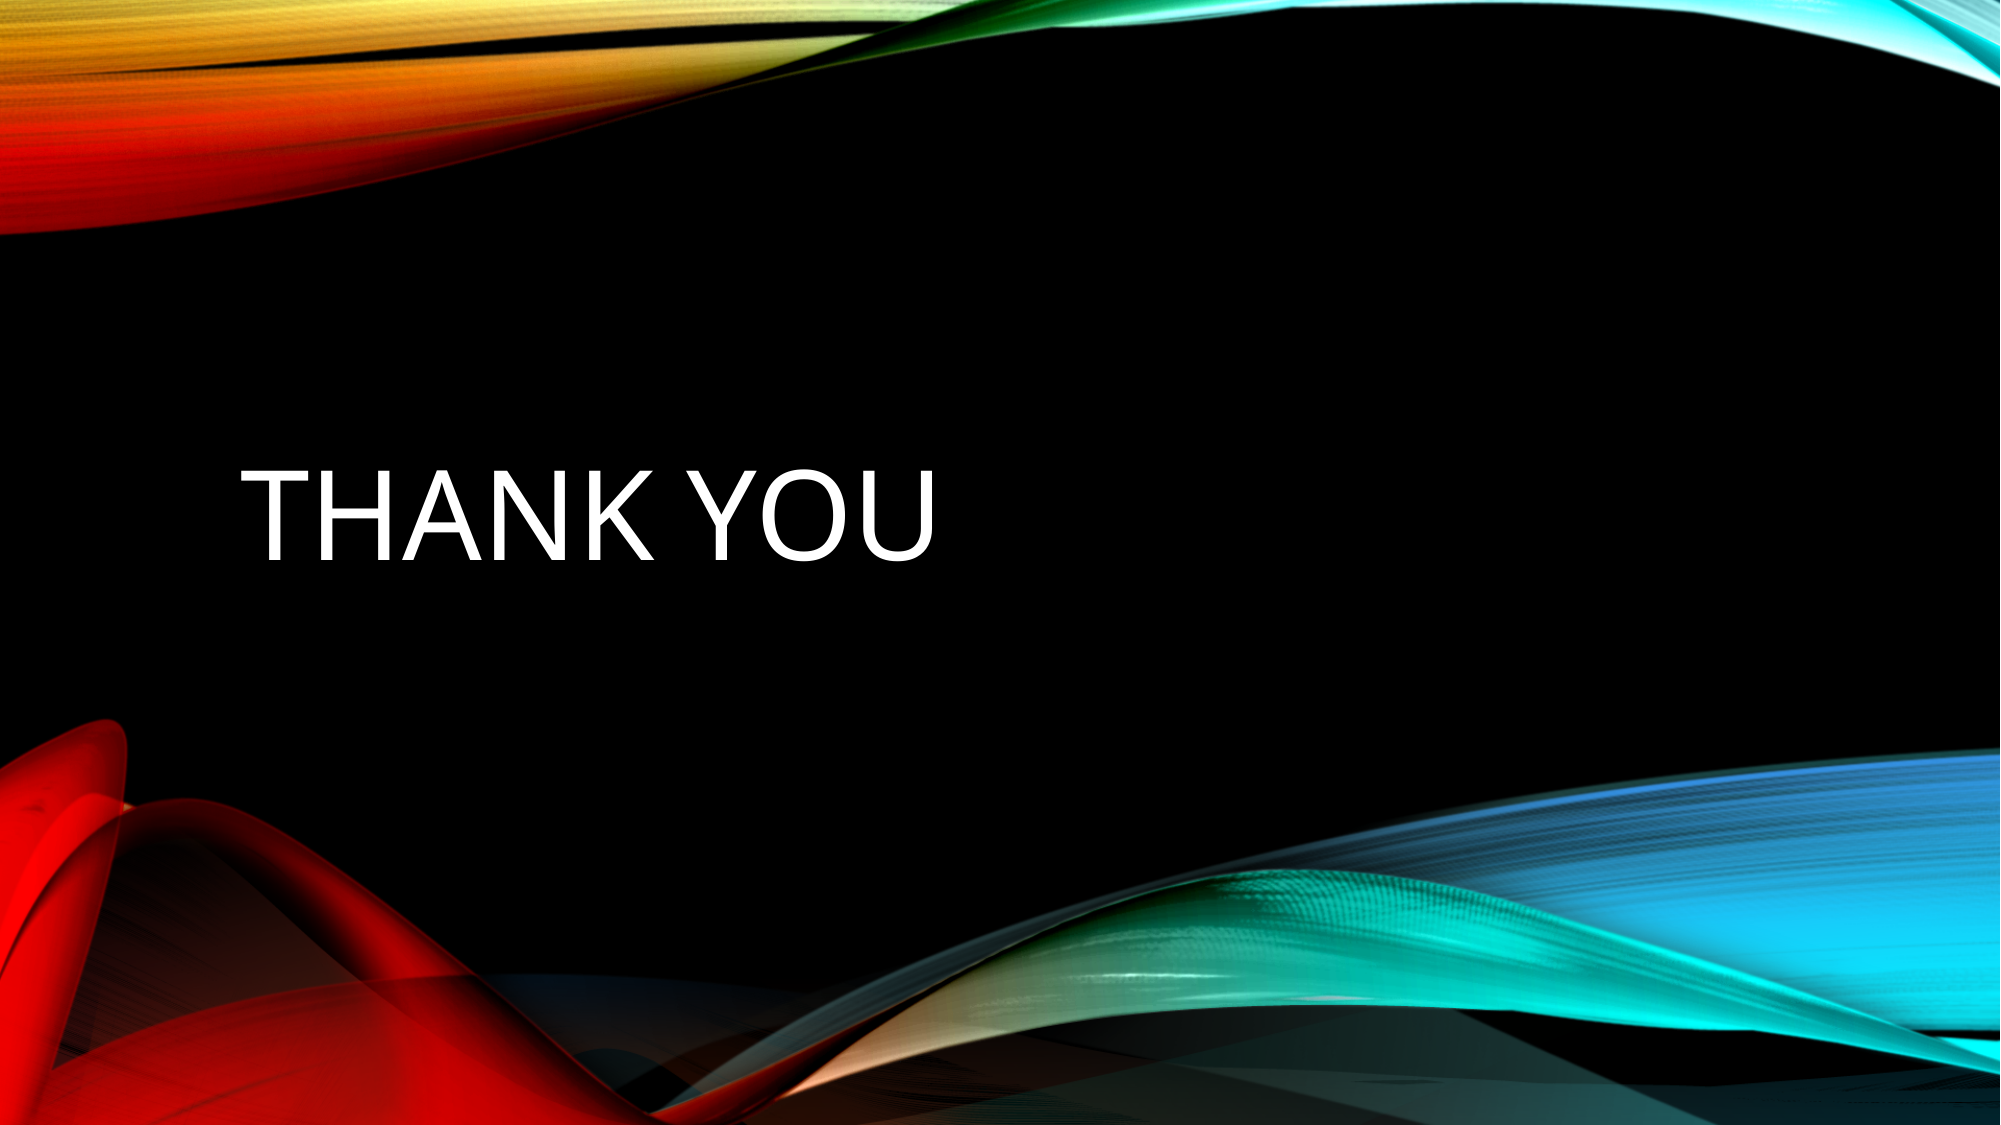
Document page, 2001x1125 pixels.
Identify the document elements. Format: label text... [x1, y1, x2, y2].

picture [0, 0, 2000, 237]
picture [0, 717, 2000, 1125]
title THANK YOU [225, 295, 1775, 596]
